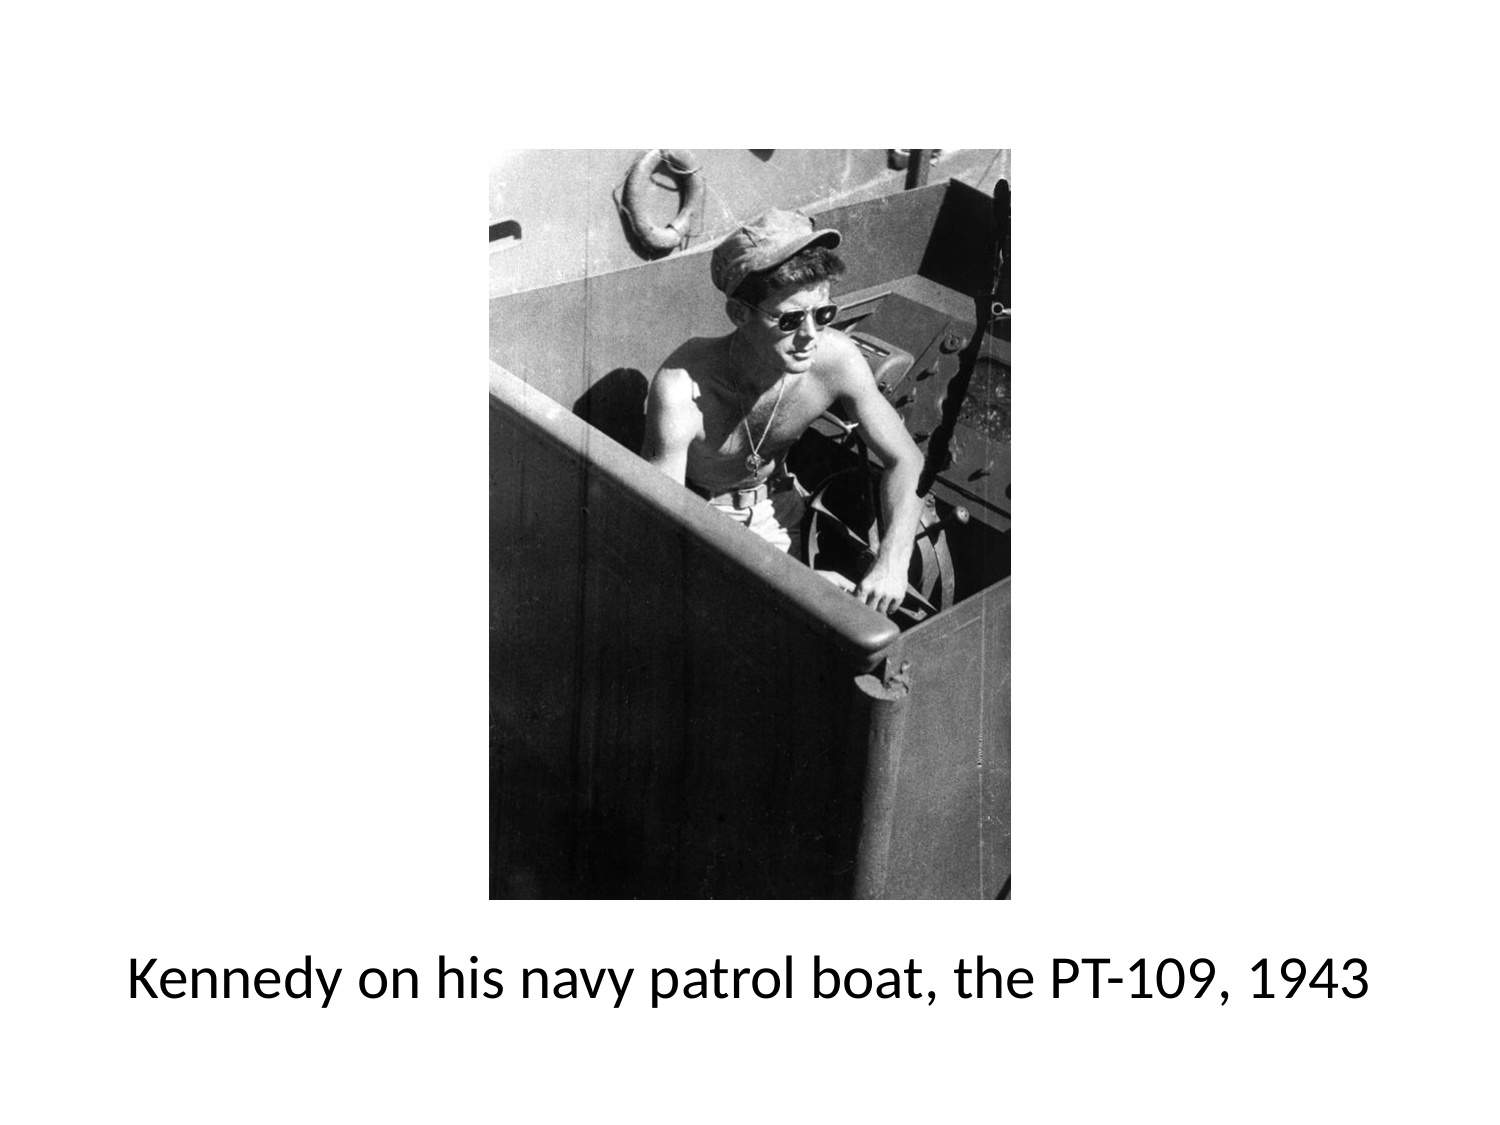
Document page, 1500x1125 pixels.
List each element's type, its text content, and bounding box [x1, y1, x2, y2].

picture [489, 149, 1011, 901]
text_box Kennedy on his navy patrol boat, the PT-109, 1943 [112, 929, 1388, 1019]
